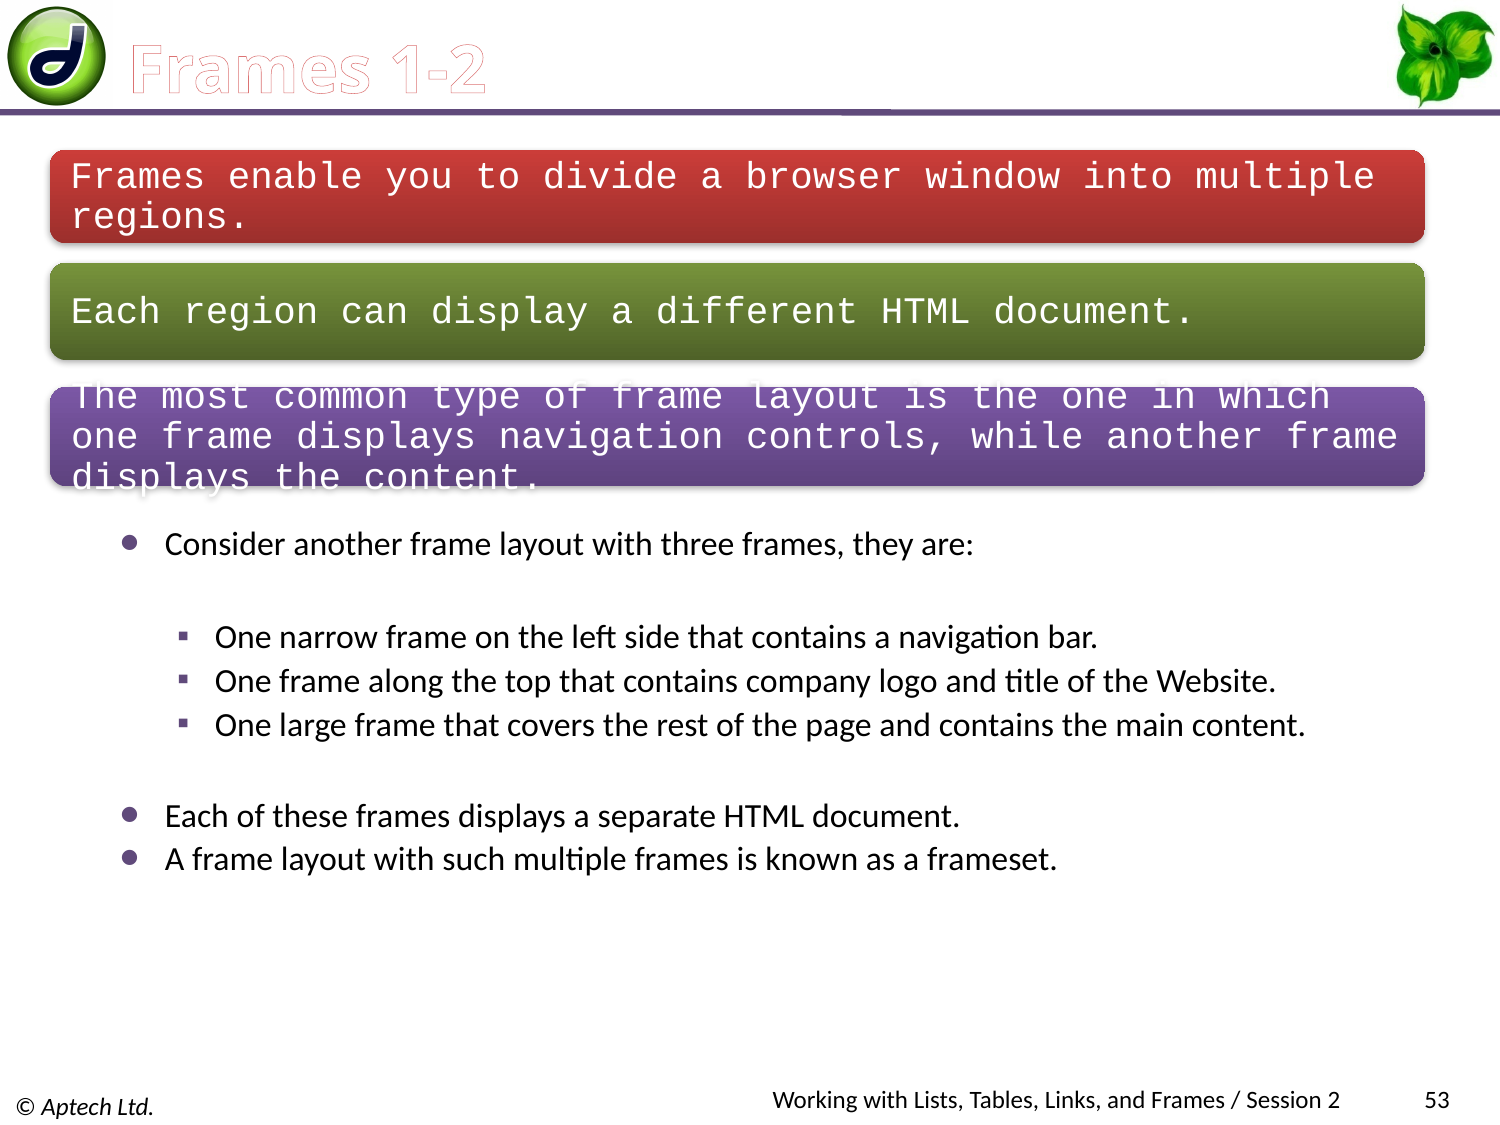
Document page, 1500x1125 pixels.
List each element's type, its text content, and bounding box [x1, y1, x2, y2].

title Frames 1-2 [112, 32, 1363, 101]
text_box Each of these frames displays a separate HTML document. A frame layout with such multiple frames is known as a frameset. [74, 762, 1413, 950]
footer Working with Lists, Tables, Links, and Frames / Session 2 [375, 1084, 1363, 1113]
picture [1387, 0, 1500, 109]
text_box One narrow frame on the left side that contains a navigation bar. One frame along the top that contains company logo and title of the Website. One large frame that covers the rest of the page and contains the main content. [124, 575, 1463, 825]
slide_number 53 [1363, 1084, 1465, 1113]
text_box Consider another frame layout with three frames, they are: [74, 537, 1413, 588]
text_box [49, 149, 1426, 488]
picture [0, 0, 113, 109]
